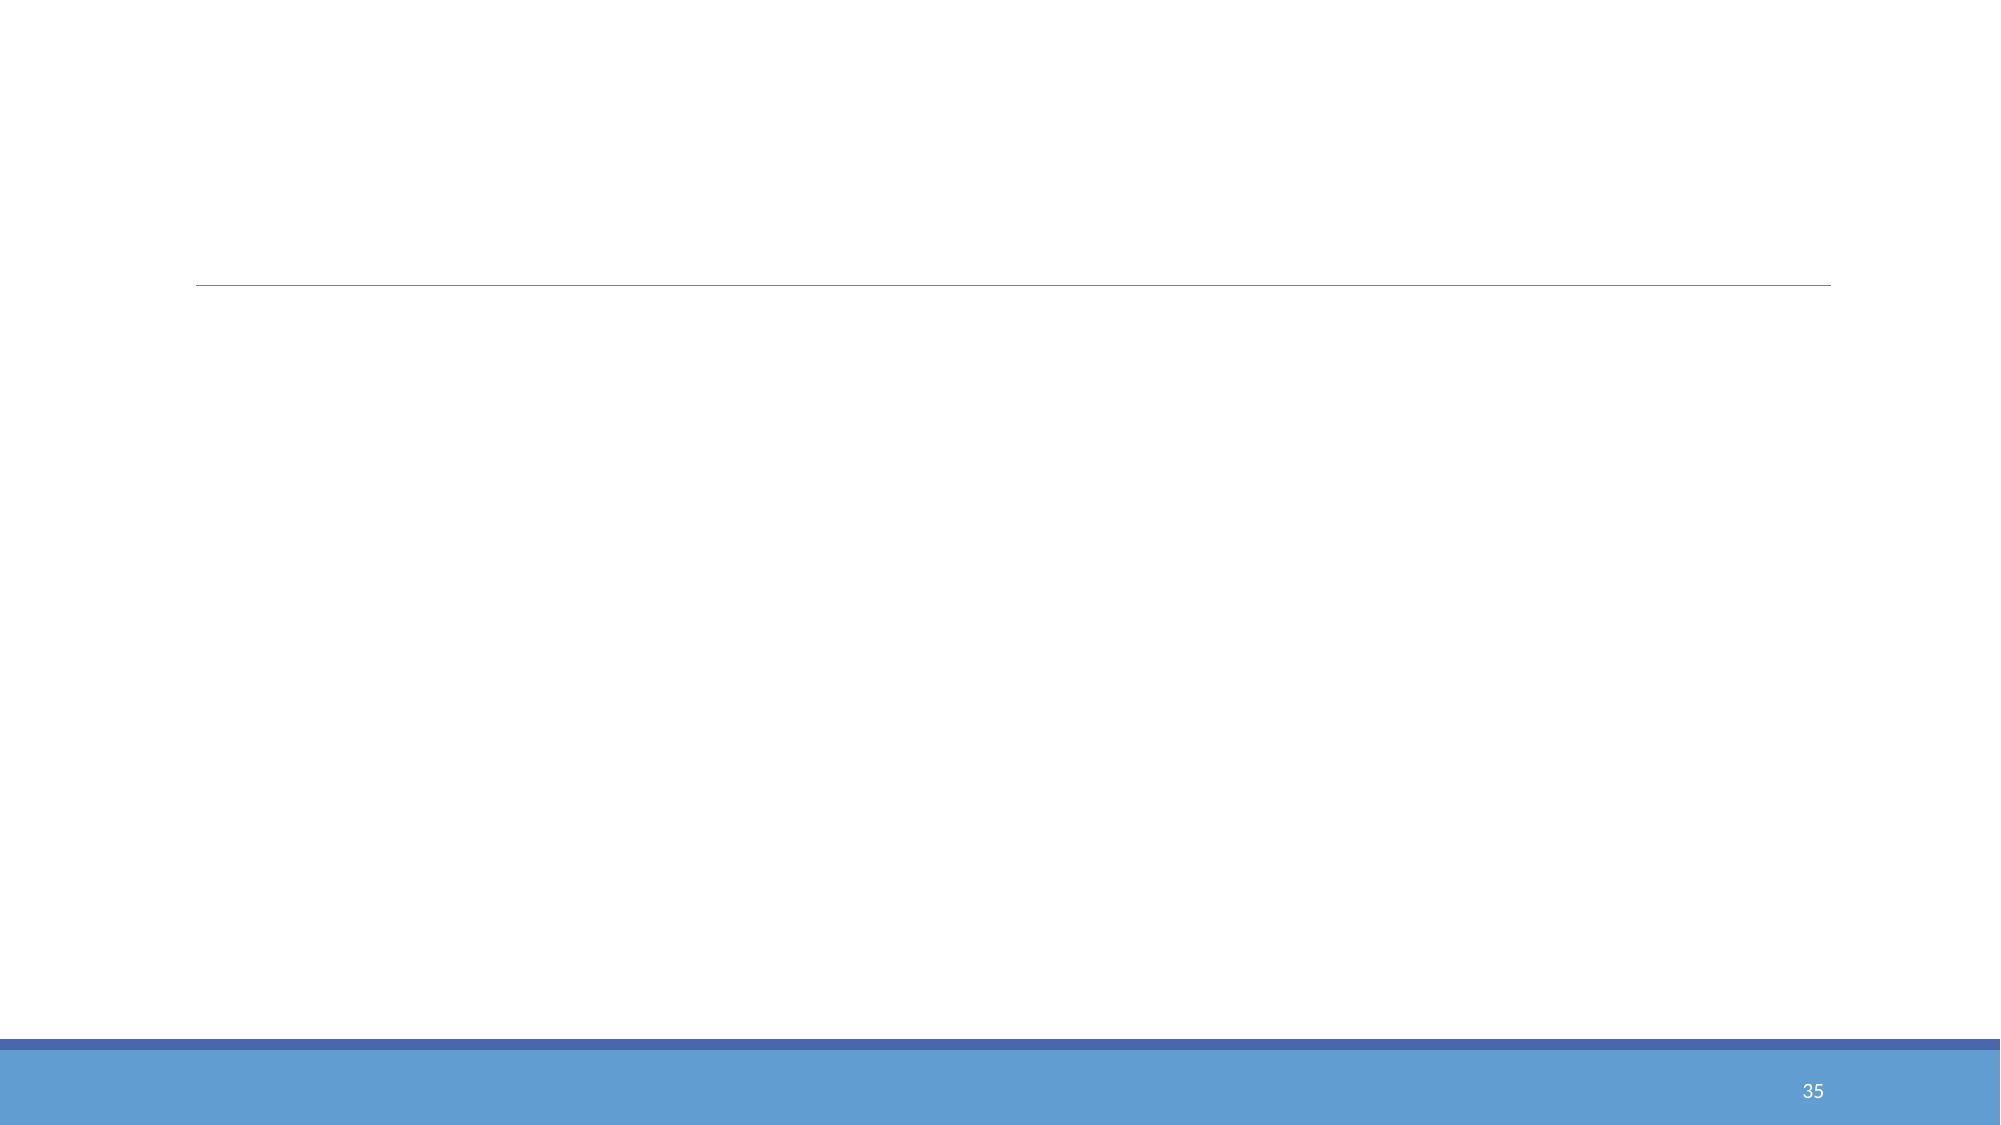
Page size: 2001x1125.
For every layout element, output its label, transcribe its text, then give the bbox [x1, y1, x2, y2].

slide_number 36 [1624, 1059, 1840, 1120]
